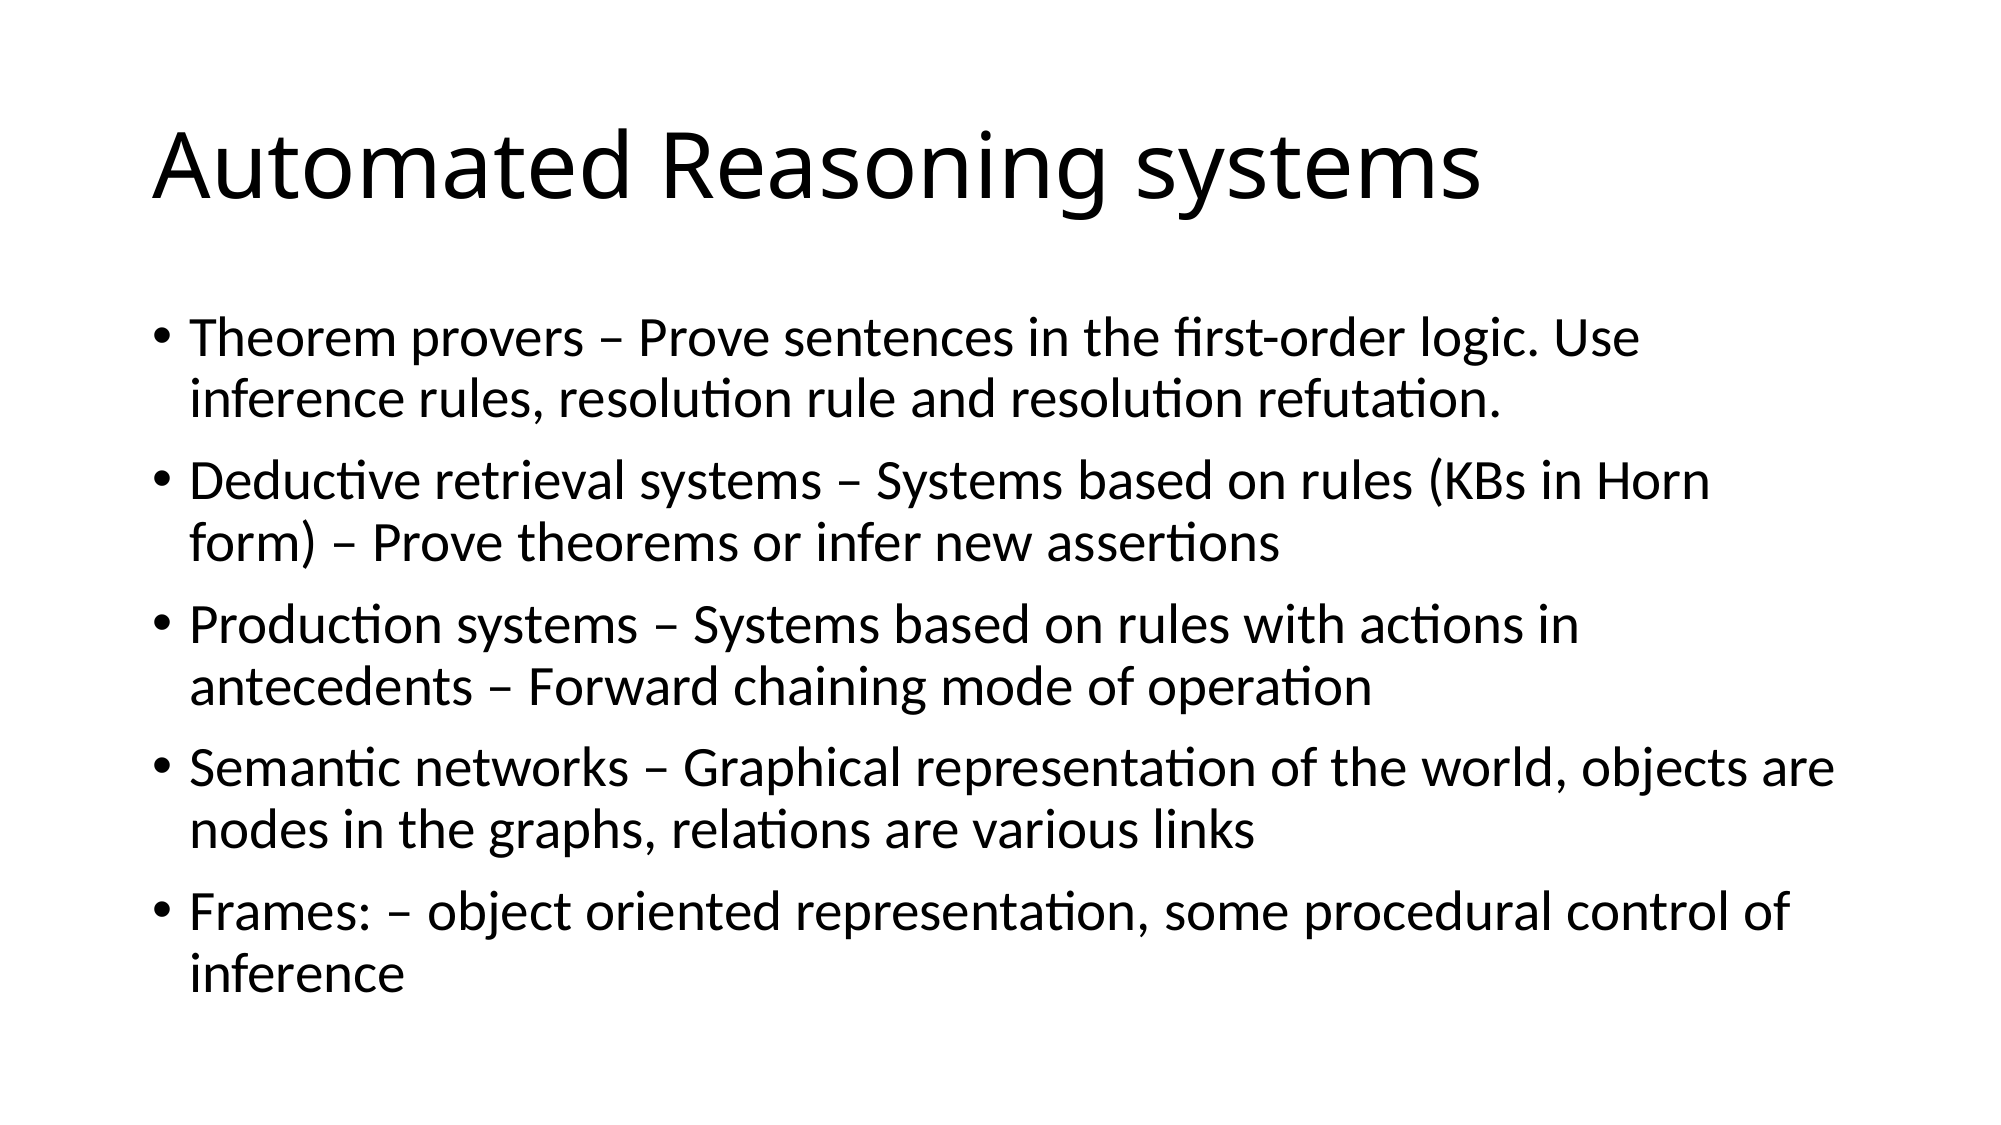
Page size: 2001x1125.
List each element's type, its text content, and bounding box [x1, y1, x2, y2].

list Theorem provers – Prove sentences in the first-order logic. Use inference rules, resolution rule and resolution refutation. Deductive retrieval systems – Systems based on rules (KBs in Horn form) – Prove theorems or infer new assertions Production systems – Systems based on rules with actions in antecedents – Forward chaining mode of operation Semantic networks – Graphical representation of the world, objects are nodes in the graphs, relations are various links Frames: – object oriented representation, some procedural control of inference [137, 299, 1863, 1014]
title Automated Reasoning systems [137, 59, 1863, 278]
